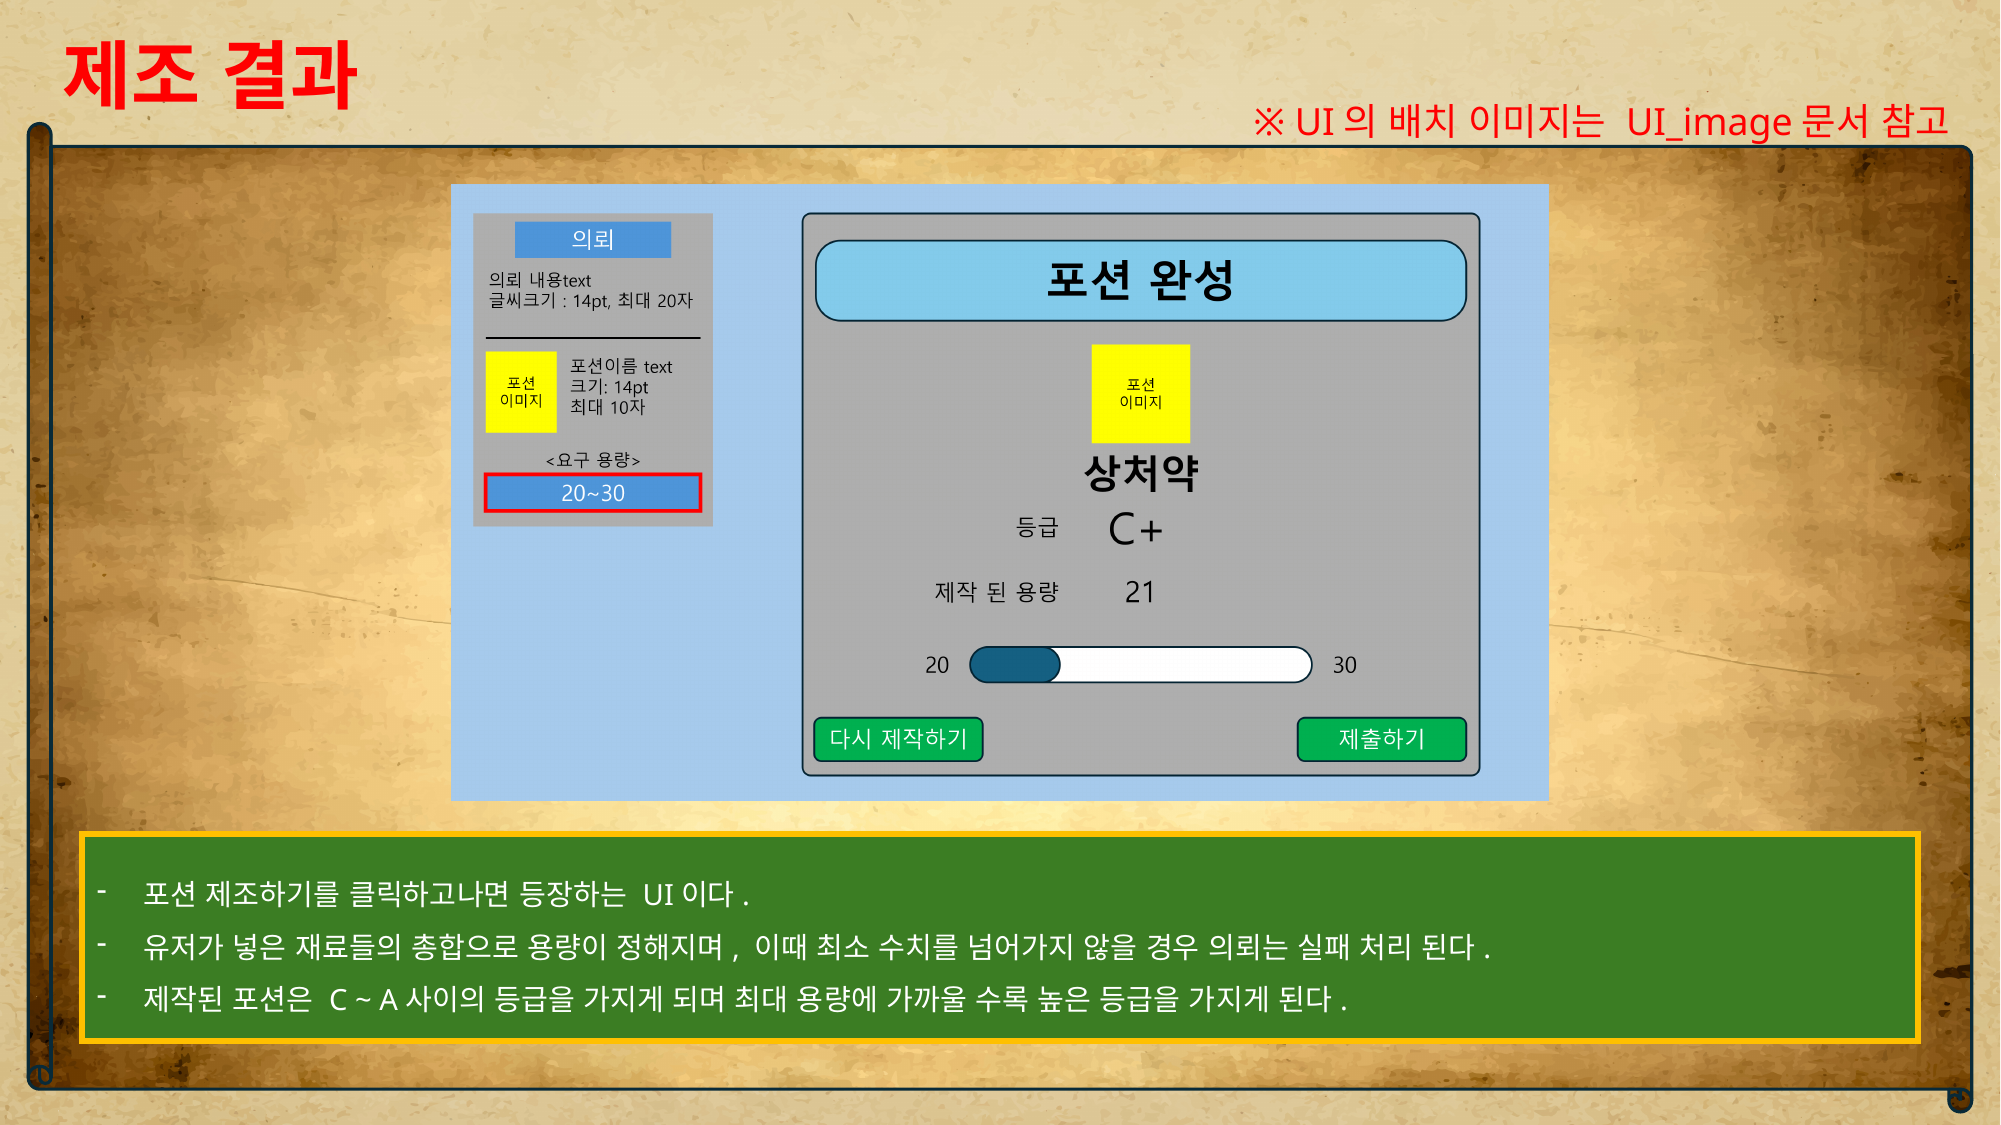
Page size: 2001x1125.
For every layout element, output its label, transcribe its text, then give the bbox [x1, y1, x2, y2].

picture [0, 0, 2001, 1125]
text_box 제조 결과 [48, 21, 375, 127]
text_box [26, 121, 1974, 1114]
text_box 포션 제조하기를 클릭하고나면 등장하는 UI이다. 유저가 넣은 재료들의 총합으로 용량이 정해지며, 이때 최소 수치를 넘어가지 않을 경우 의뢰는 실패 처리 된다. 제작된 포션은 C ~ A사이의 등급을 가지게 되며 최대 용량에 가까울 수록 높은 등급을 가지게 된다. [81, 833, 1919, 1043]
text_box ※ UI의 배치 이미지는 UI_image문서 참고 [1238, 90, 1966, 150]
